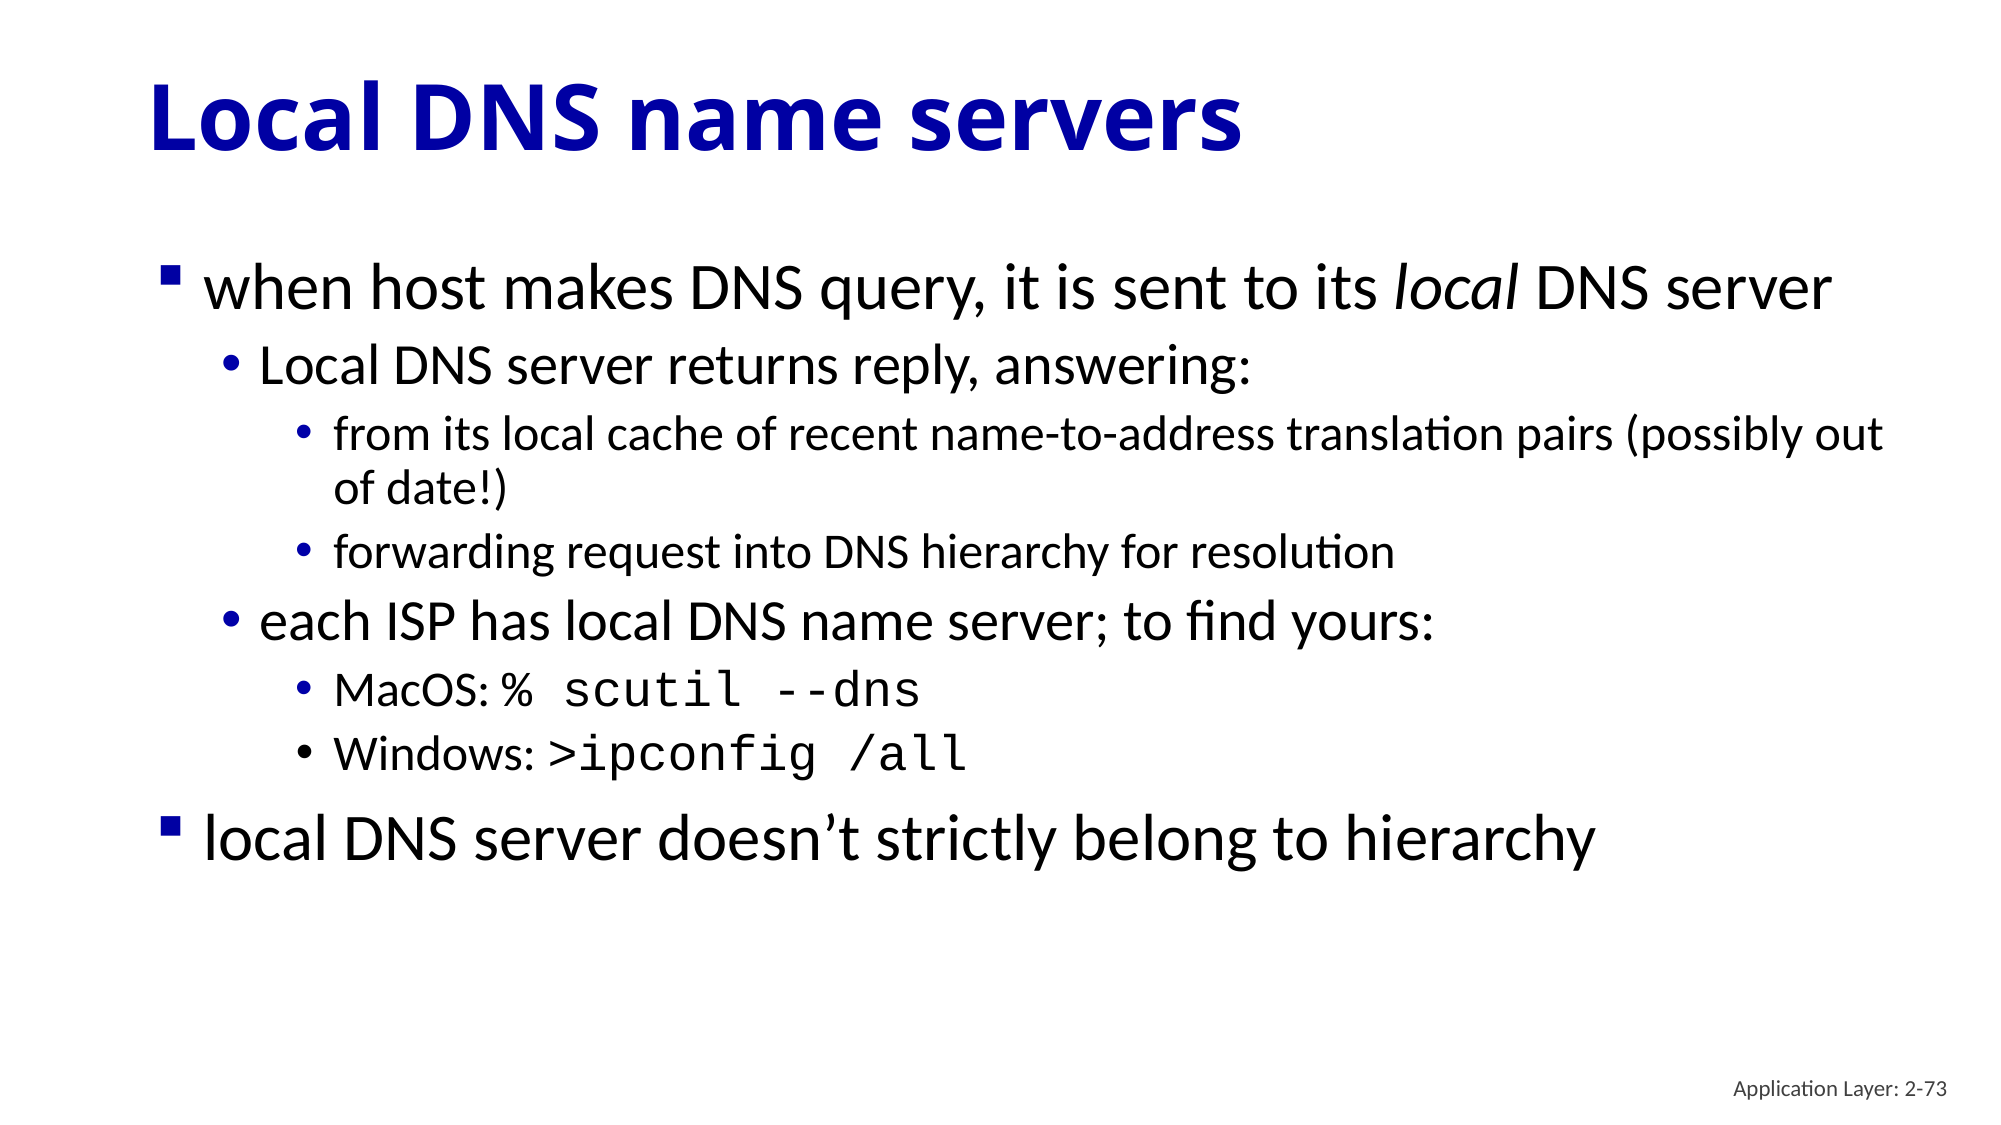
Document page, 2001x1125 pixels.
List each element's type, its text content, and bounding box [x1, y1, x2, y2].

slide_number Application Layer: 2-73 [1512, 1056, 1963, 1117]
text_box when host makes DNS query, it is sent to its local DNS server Local DNS server returns reply, answering: from its local cache of recent name-to-address translation pairs (possibly out of date!) forwarding request into DNS hierarchy for resolution each ISP has local DNS name server; to find yours: MacOS: % scutil --dns Windows: >ipconfig /all local DNS server doesn’t strictly belong to hierarchy [130, 244, 1933, 1007]
title Local DNS name servers [131, 47, 1856, 195]
